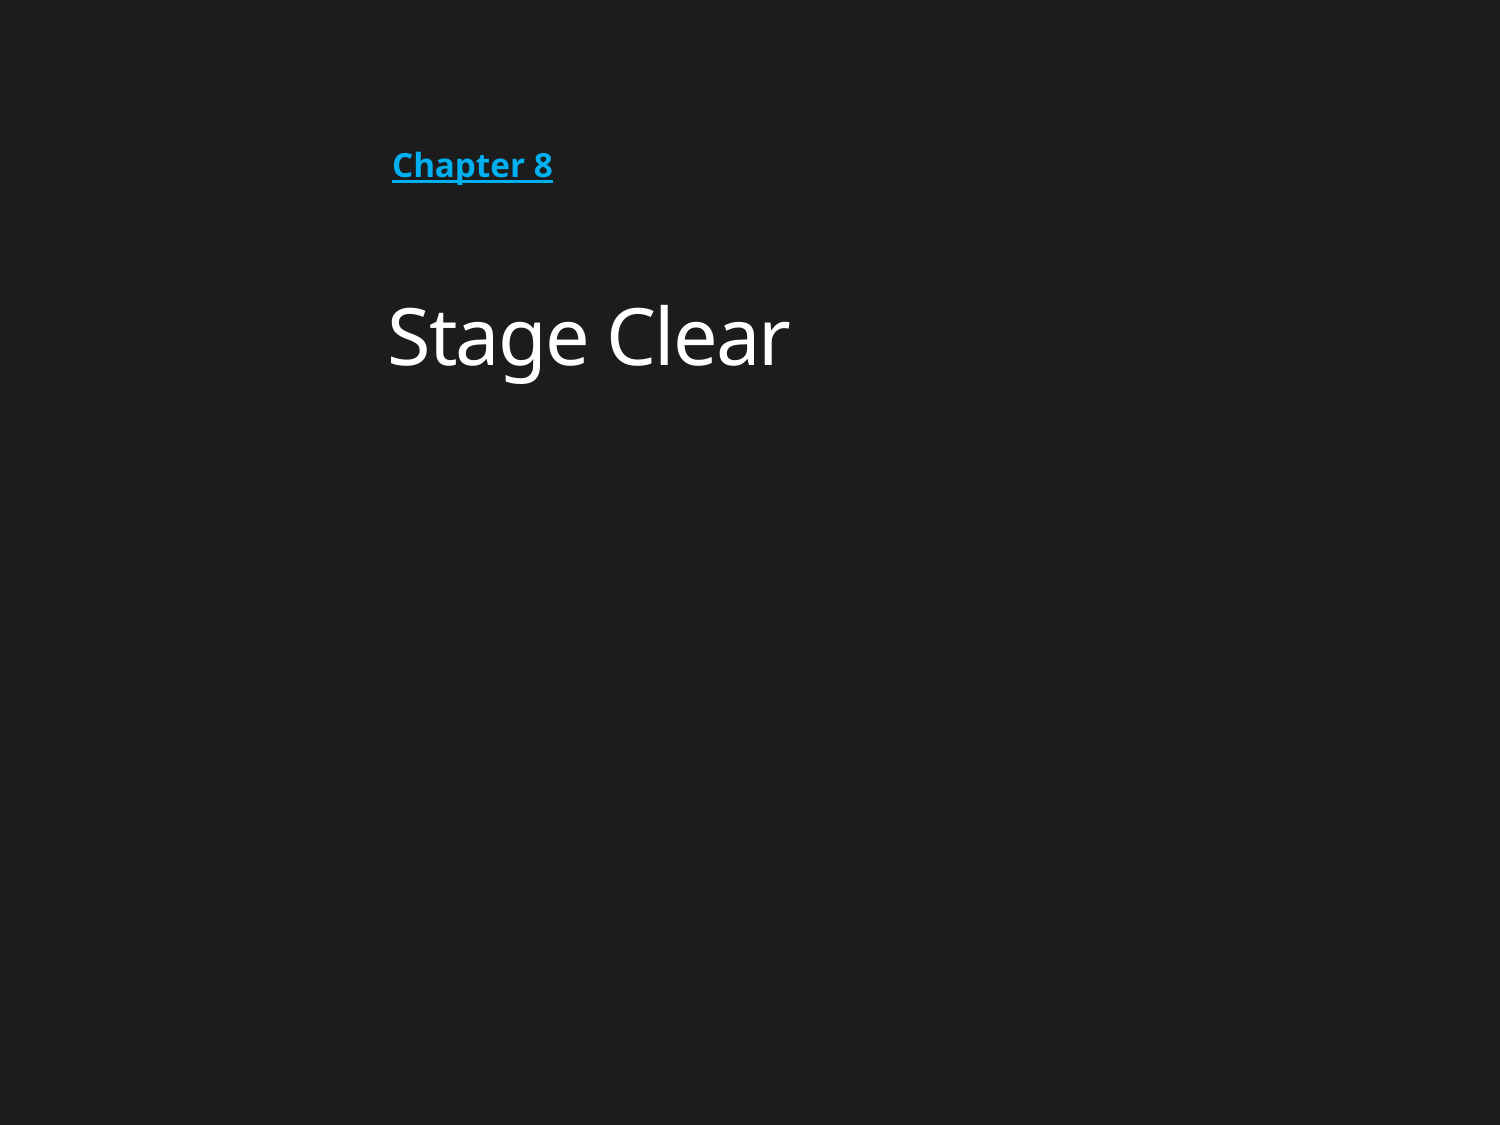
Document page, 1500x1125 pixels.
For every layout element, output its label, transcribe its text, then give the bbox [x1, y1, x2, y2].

title Stage Clear [372, 213, 1447, 455]
text_box Chapter 8 [377, 137, 921, 192]
